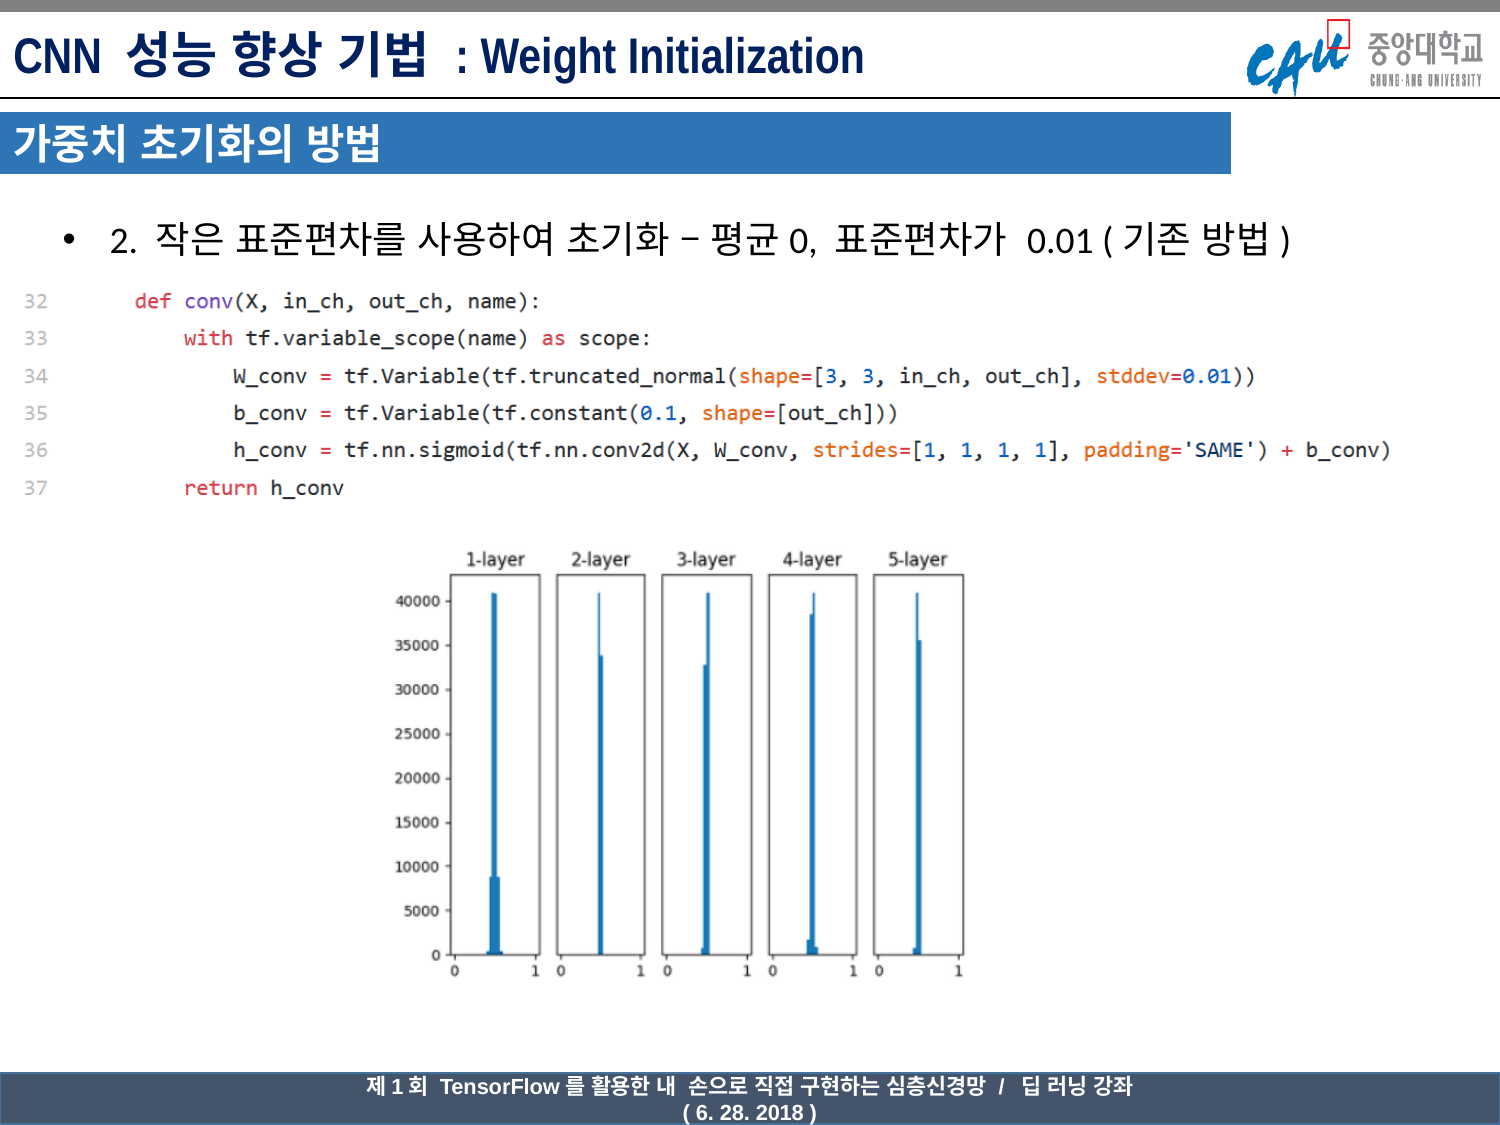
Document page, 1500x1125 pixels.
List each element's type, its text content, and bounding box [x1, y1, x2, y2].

picture [359, 526, 995, 993]
text_box 2. 작은 표준편차를 사용하여 초기화 – 평균0, 표준편차가 0.01 (기존 방법) [48, 208, 1307, 268]
text_box 가중치 초기화의 방법 [0, 112, 1231, 174]
picture [0, 284, 1438, 512]
picture [1227, 5, 1500, 110]
text_box CNN 성능 향상 기법 : Weight Initialization [0, 4, 1173, 103]
